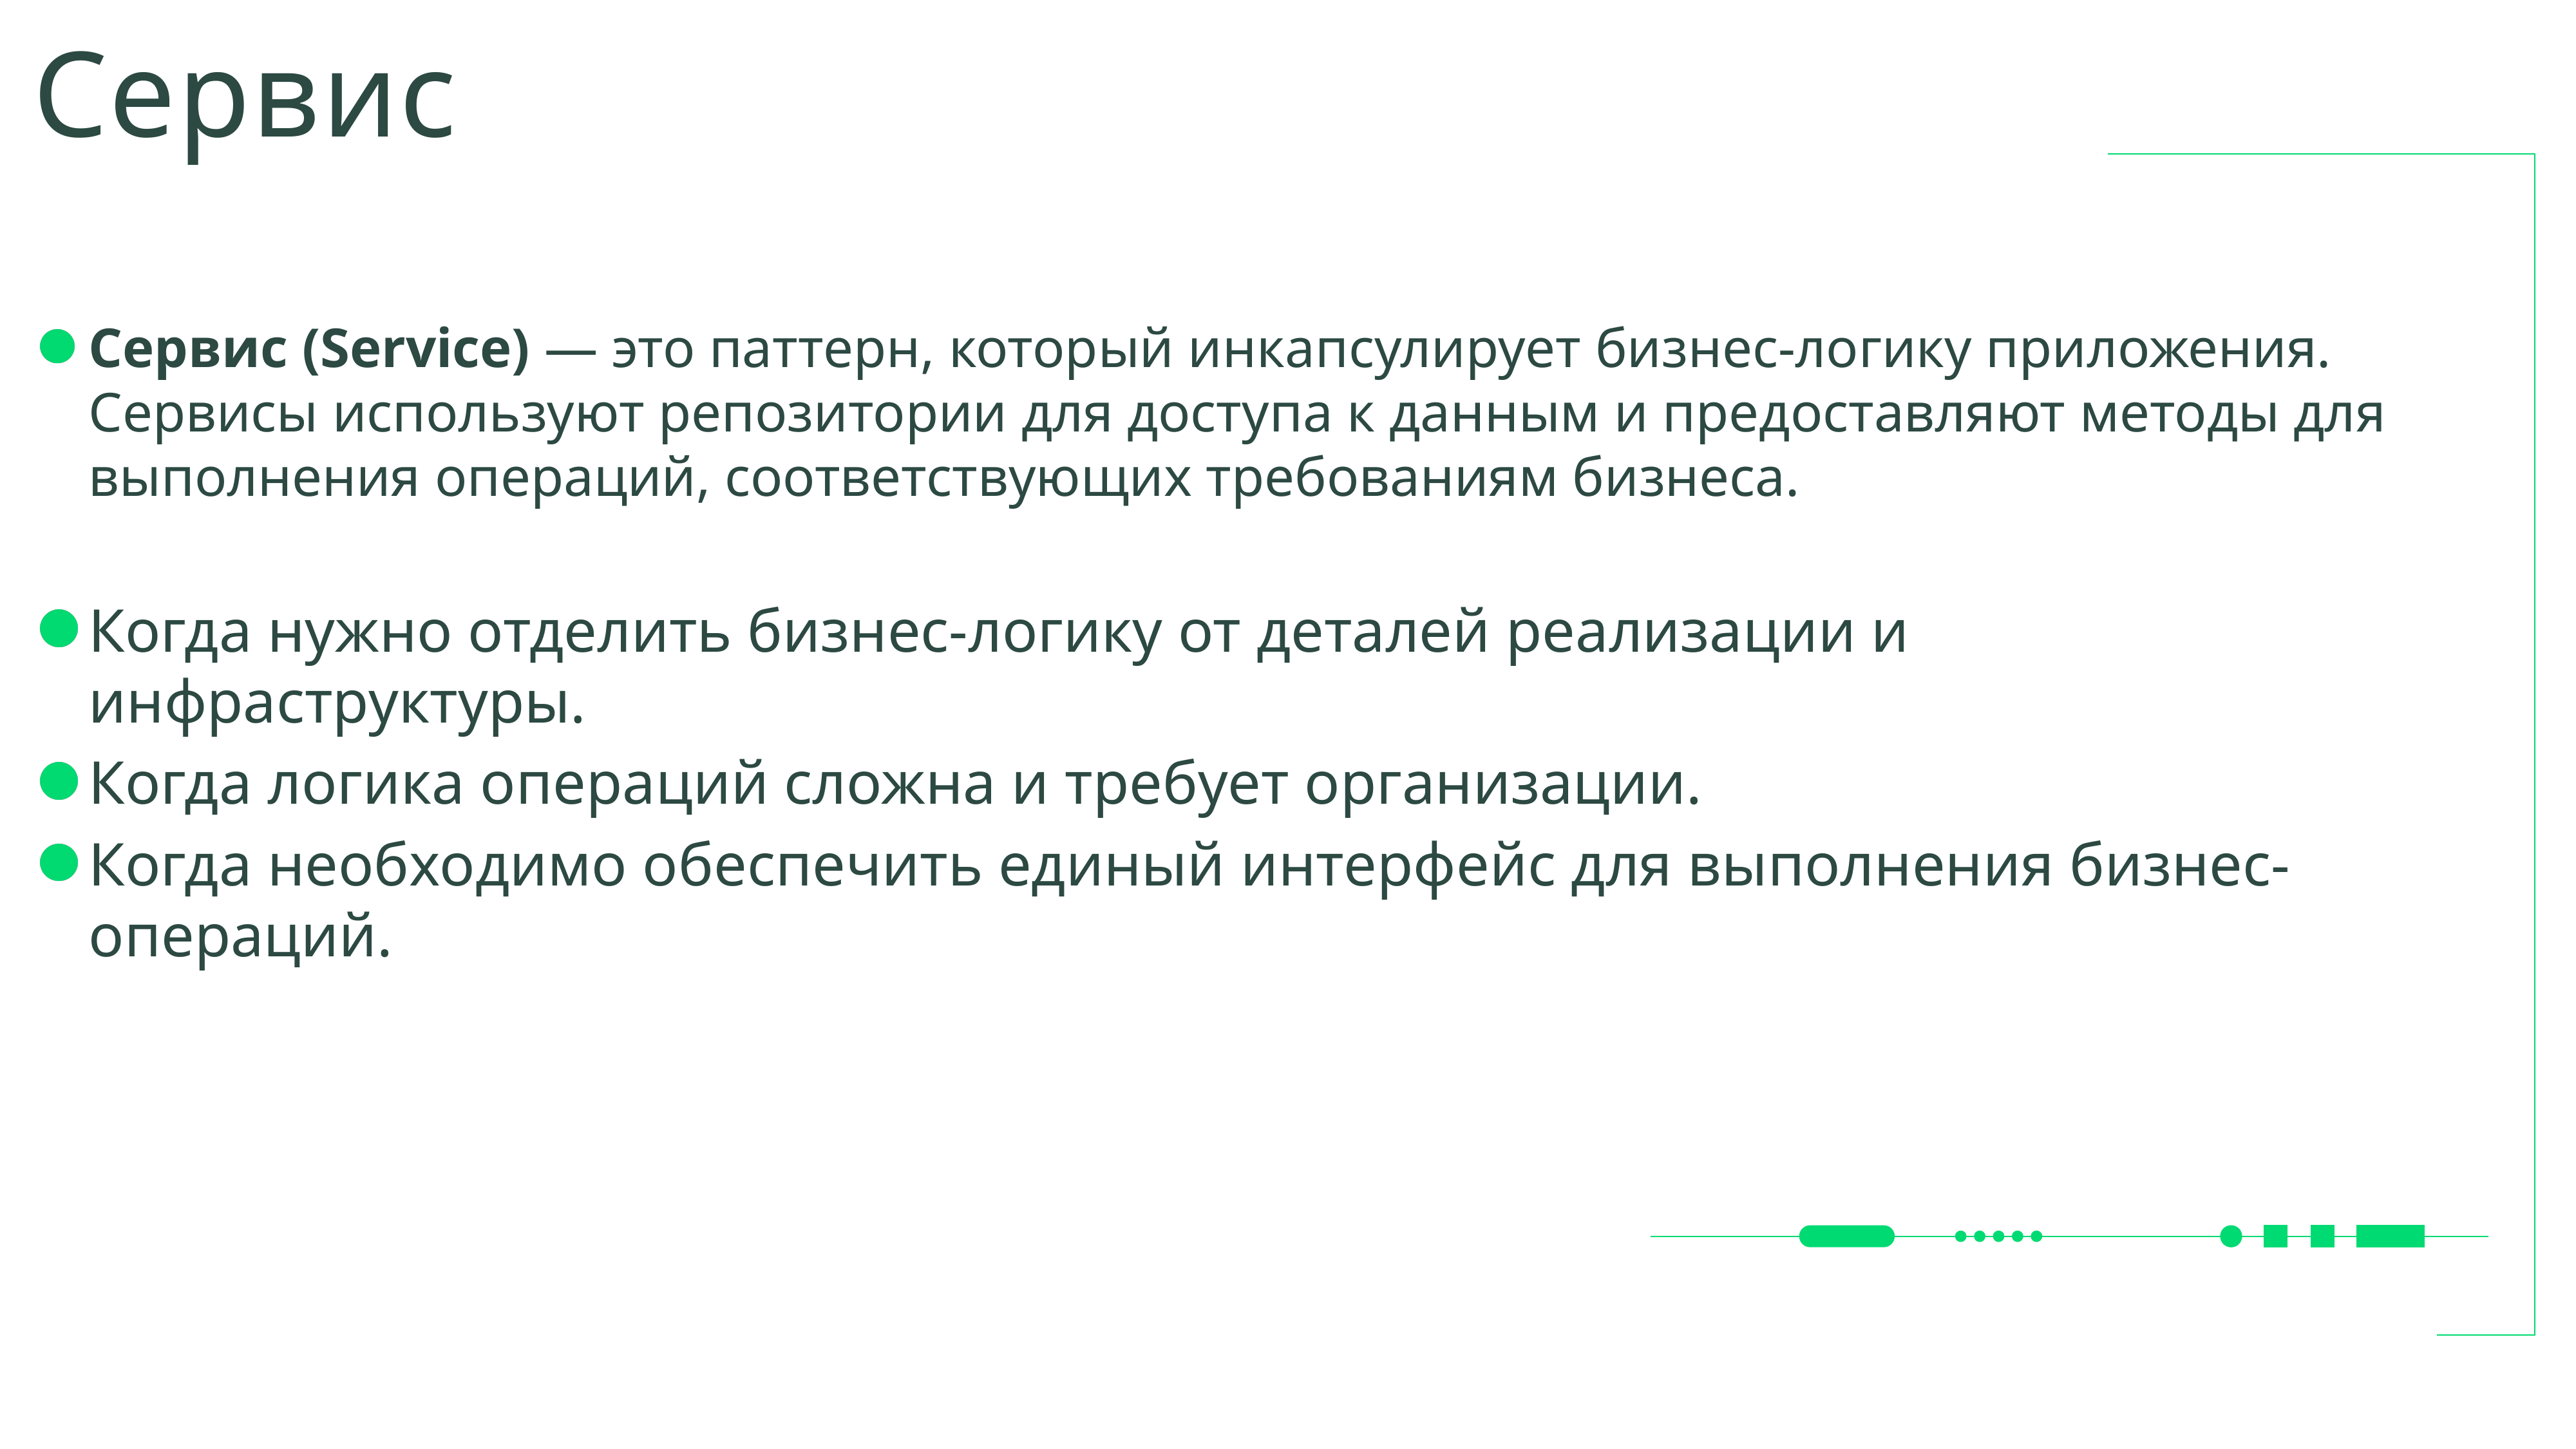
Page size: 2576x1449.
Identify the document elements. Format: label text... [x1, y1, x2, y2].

title Сервис [33, 40, 2531, 164]
picture [40, 762, 78, 800]
picture [40, 844, 78, 881]
text_box Сервис (Service) — это паттерн, который инкапсулирует бизнес-логику приложения. Сервисы используют репозитории для доступа к данным и предоставляют методы для выполнения операций, соответствующих требованиям бизнеса. Когда нужно отделить бизнес-логику от деталей реализации и инфраструктуры. Когда логика операций сложна и требует организации. Когда необходимо обеспечить единый интерфейс для выполнения бизнес-операций. [40, 314, 2334, 969]
picture [40, 329, 75, 363]
text_box [2108, 154, 2535, 1336]
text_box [1651, 1225, 2489, 1247]
picture [40, 609, 78, 647]
